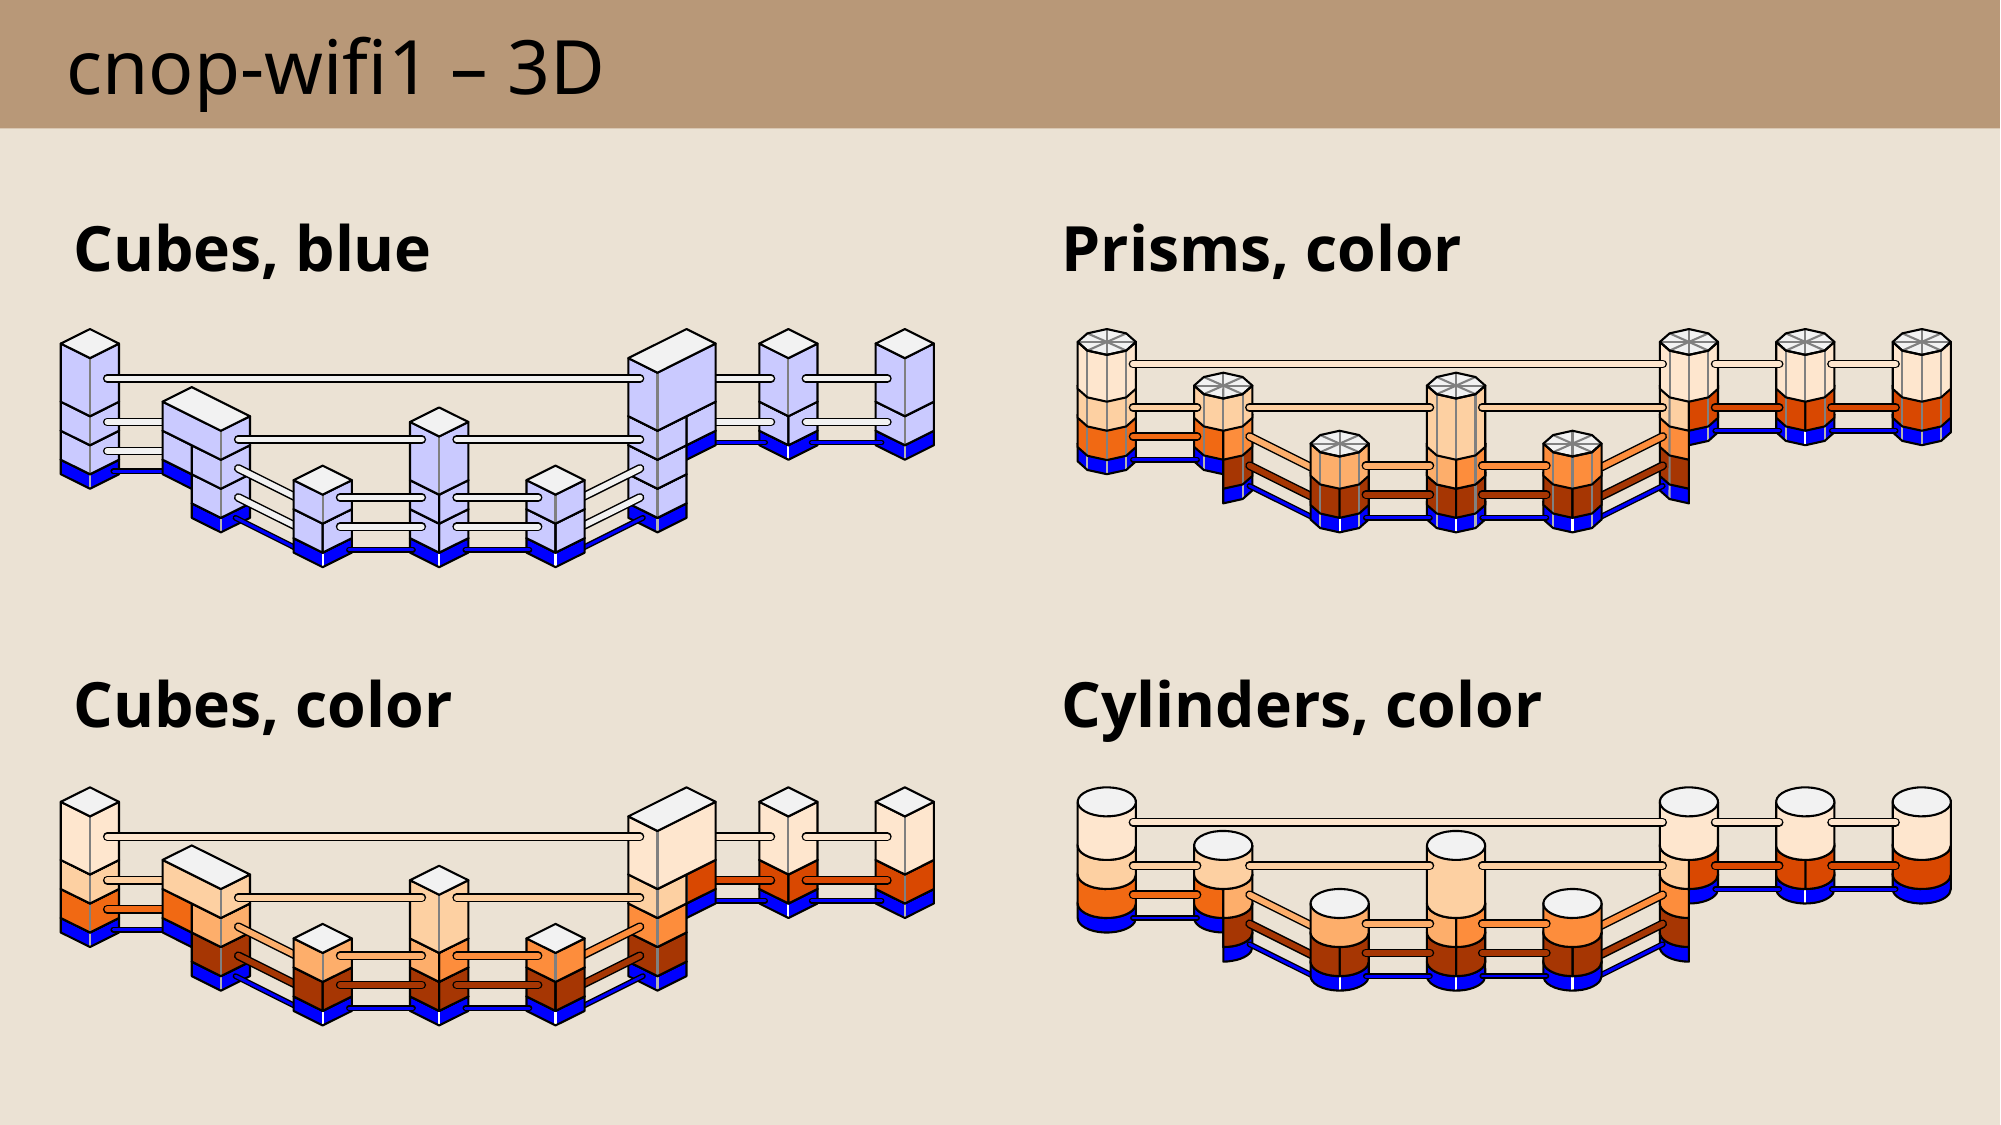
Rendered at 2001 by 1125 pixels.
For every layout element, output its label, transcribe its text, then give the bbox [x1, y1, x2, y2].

title cnop-wifi1 – 3D [0, 0, 2000, 129]
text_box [31, 772, 969, 1040]
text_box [1048, 314, 1986, 582]
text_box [1048, 772, 1986, 1040]
list Prisms, color [1046, 210, 1945, 317]
list Cubes, blue [58, 210, 956, 314]
list Cubes, color [58, 666, 956, 772]
list Cylinders, color [1046, 666, 1945, 773]
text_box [31, 314, 969, 582]
